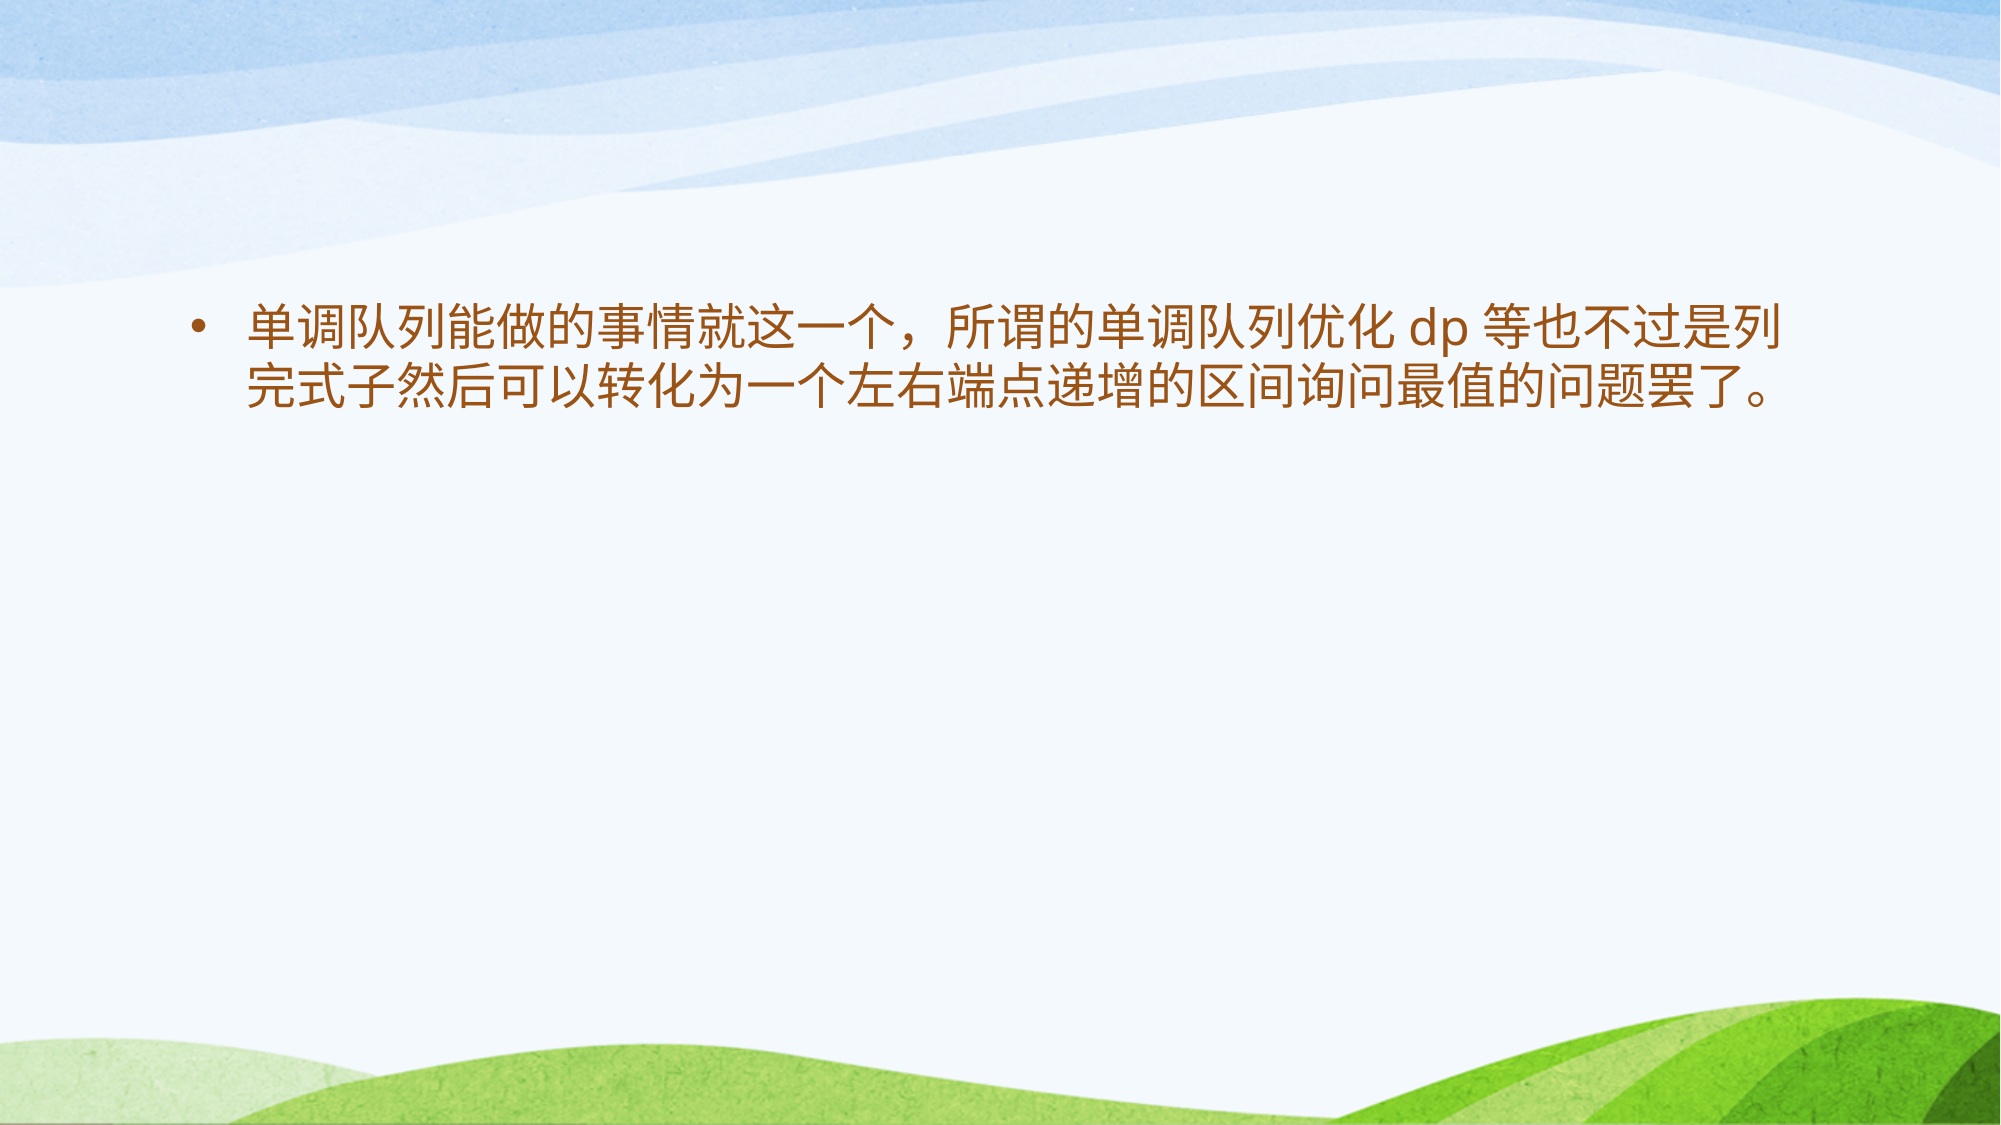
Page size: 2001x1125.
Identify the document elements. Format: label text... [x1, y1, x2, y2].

list 单调队列能做的事情就这一个，所谓的单调队列优化dp等也不过是列完式子然后可以转化为一个左右端点递增的区间询问最值的问题罢了。 [174, 287, 1825, 982]
picture [0, 0, 2001, 1125]
